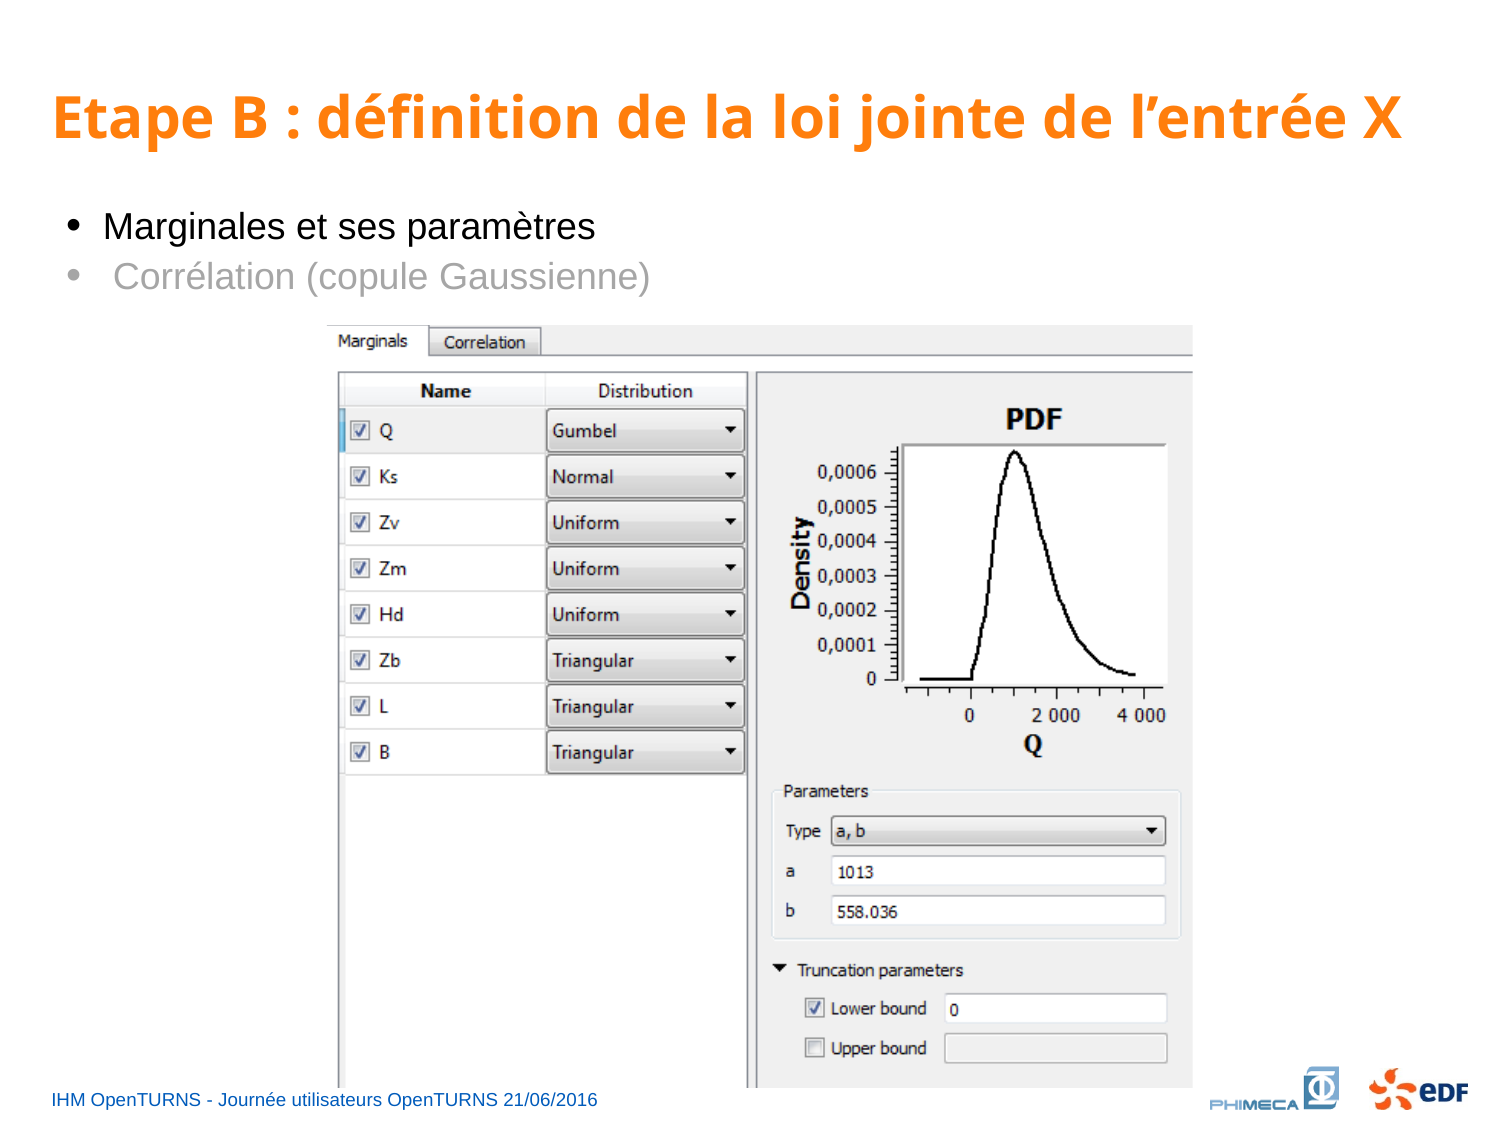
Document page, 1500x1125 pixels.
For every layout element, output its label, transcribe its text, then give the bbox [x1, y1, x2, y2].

picture [1369, 1068, 1468, 1110]
title Etape B : définition de la loi jointe de l’entrée X [51, 35, 1450, 195]
picture [326, 325, 1193, 1089]
text_box Marginales et ses paramètres Corrélation (copule Gaussienne) [51, 194, 1337, 305]
footer IHM OpenTURNS - Journée utilisateurs OpenTURNS 21/06/2016 [51, 1086, 1197, 1113]
picture [1195, 1061, 1344, 1113]
